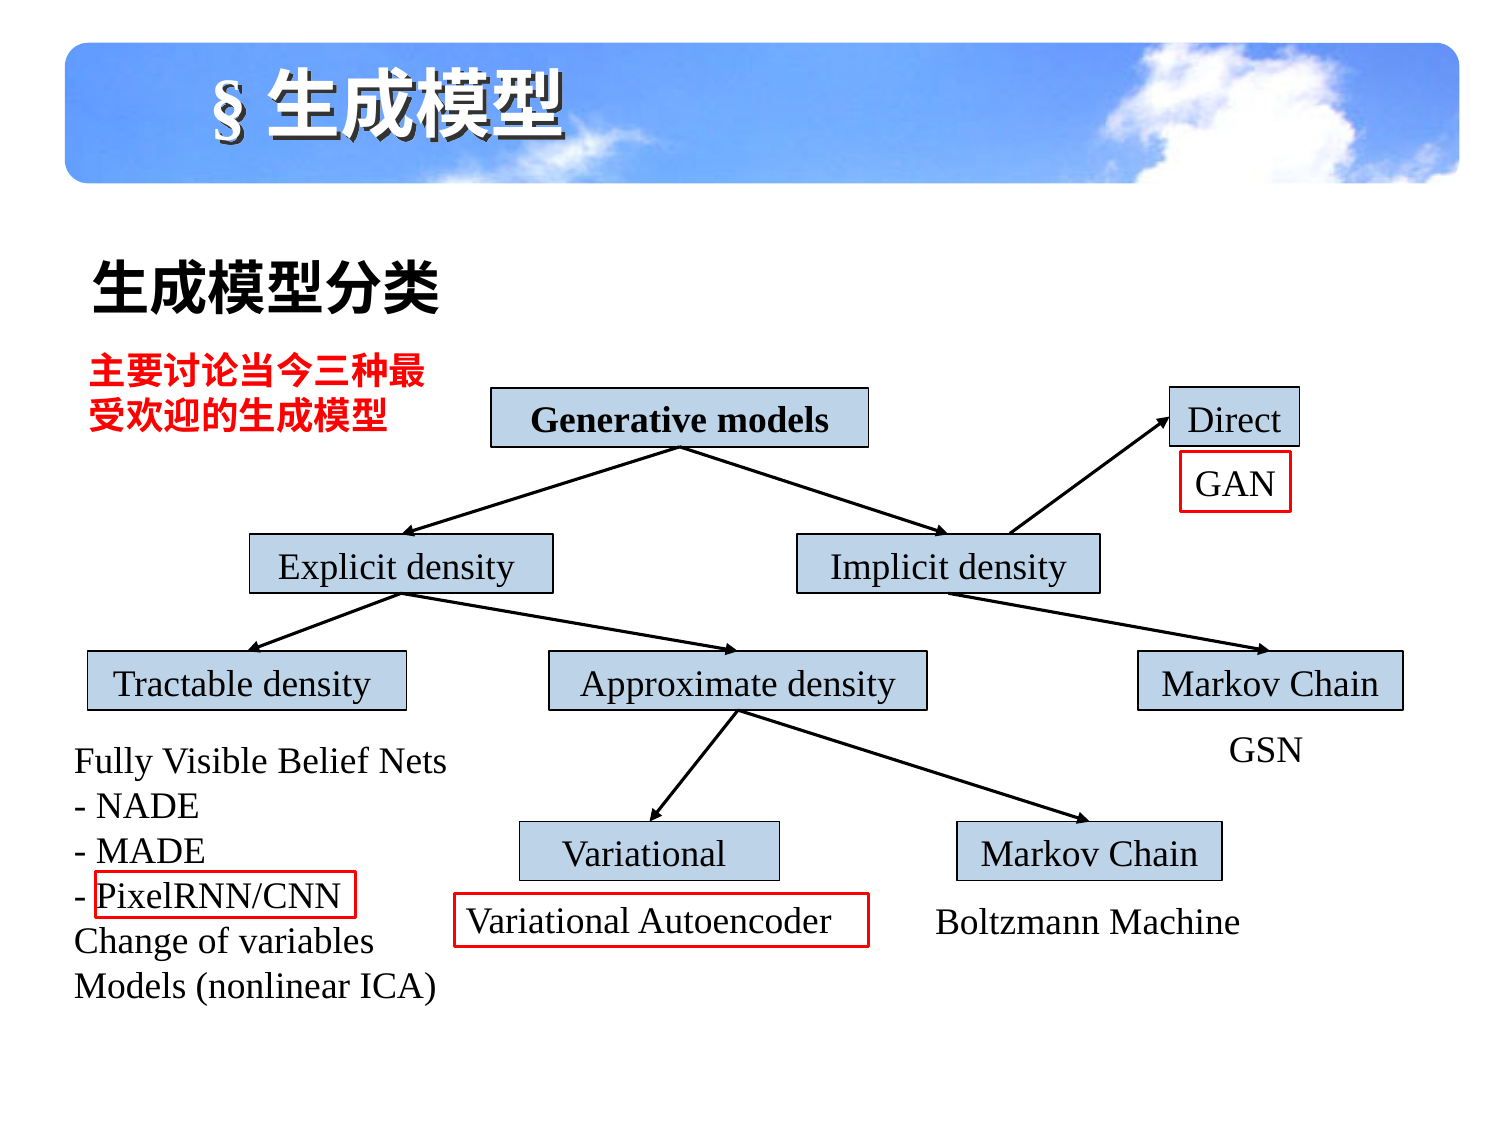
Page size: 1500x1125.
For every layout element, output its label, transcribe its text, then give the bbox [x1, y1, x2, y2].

text_box Explicit density [249, 534, 553, 584]
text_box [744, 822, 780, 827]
title §变分自动编码器（VAE） [957, 821, 1094, 825]
text_box Boltzmann Machine [920, 889, 1256, 950]
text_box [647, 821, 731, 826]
title §生成模型 [194, 42, 1408, 161]
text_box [649, 709, 739, 822]
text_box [679, 446, 949, 535]
text_box Generative models [490, 387, 869, 438]
text_box Direct [1169, 387, 1300, 447]
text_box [796, 534, 952, 538]
text_box Fully Visible Belief Nets - NADE - MADE - PixelRNN/CNN Change of variables Models (nonlinear ICA) [59, 728, 1465, 1014]
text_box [246, 592, 391, 652]
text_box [243, 651, 394, 656]
text_box Implicit density [796, 534, 1101, 594]
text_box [748, 709, 1091, 822]
text_box Approximate density [549, 651, 927, 711]
text_box Variational Autoencoder [450, 889, 848, 949]
text_box GAN [1180, 451, 1291, 512]
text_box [398, 534, 553, 538]
text_box Variational [519, 821, 780, 881]
text_box Markov Chain [1137, 651, 1404, 711]
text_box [729, 651, 742, 655]
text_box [948, 592, 1271, 652]
text_box 主要讨论当今三种最受欢迎的生成模型 [74, 340, 446, 445]
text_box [1009, 416, 1170, 534]
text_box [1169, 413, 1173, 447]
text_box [1261, 651, 1274, 655]
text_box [647, 705, 732, 711]
picture [64, 42, 1460, 184]
text_box GSN [1213, 717, 1319, 777]
text_box 生成模型分类 [76, 243, 1483, 374]
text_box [946, 589, 1101, 594]
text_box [400, 446, 670, 535]
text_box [400, 592, 739, 652]
text_box Markov Chain [957, 821, 1223, 881]
text_box Tractable density [87, 651, 407, 711]
